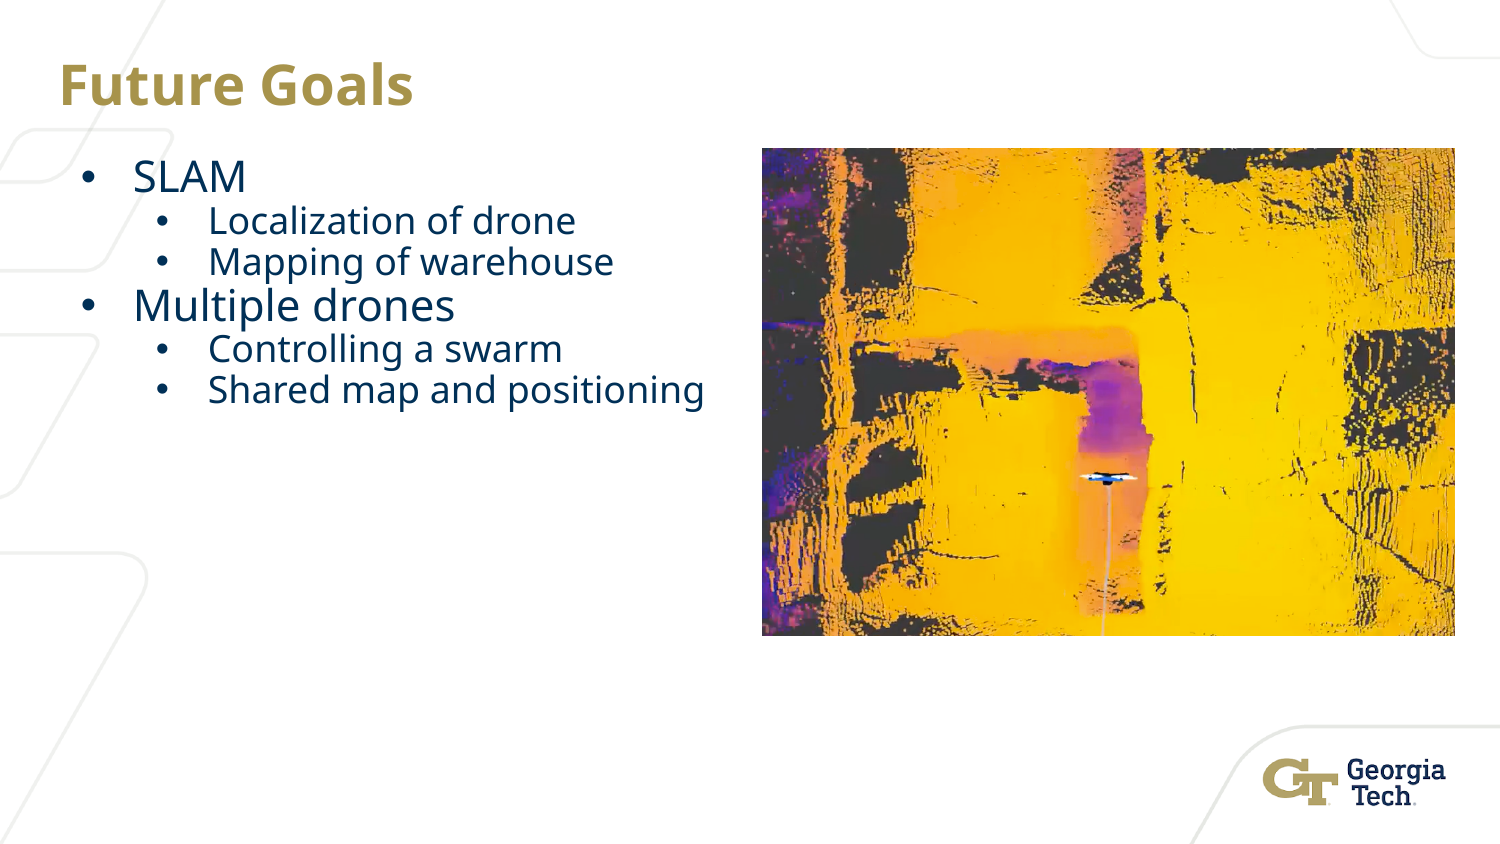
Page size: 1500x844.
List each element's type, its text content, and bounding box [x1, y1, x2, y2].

title Future Goals [46, 24, 1454, 150]
list SLAM Localization of drone Mapping of warehouse Multiple drones Controlling a swarm Shared map and positioning [46, 149, 738, 670]
picture [0, 0, 1500, 844]
